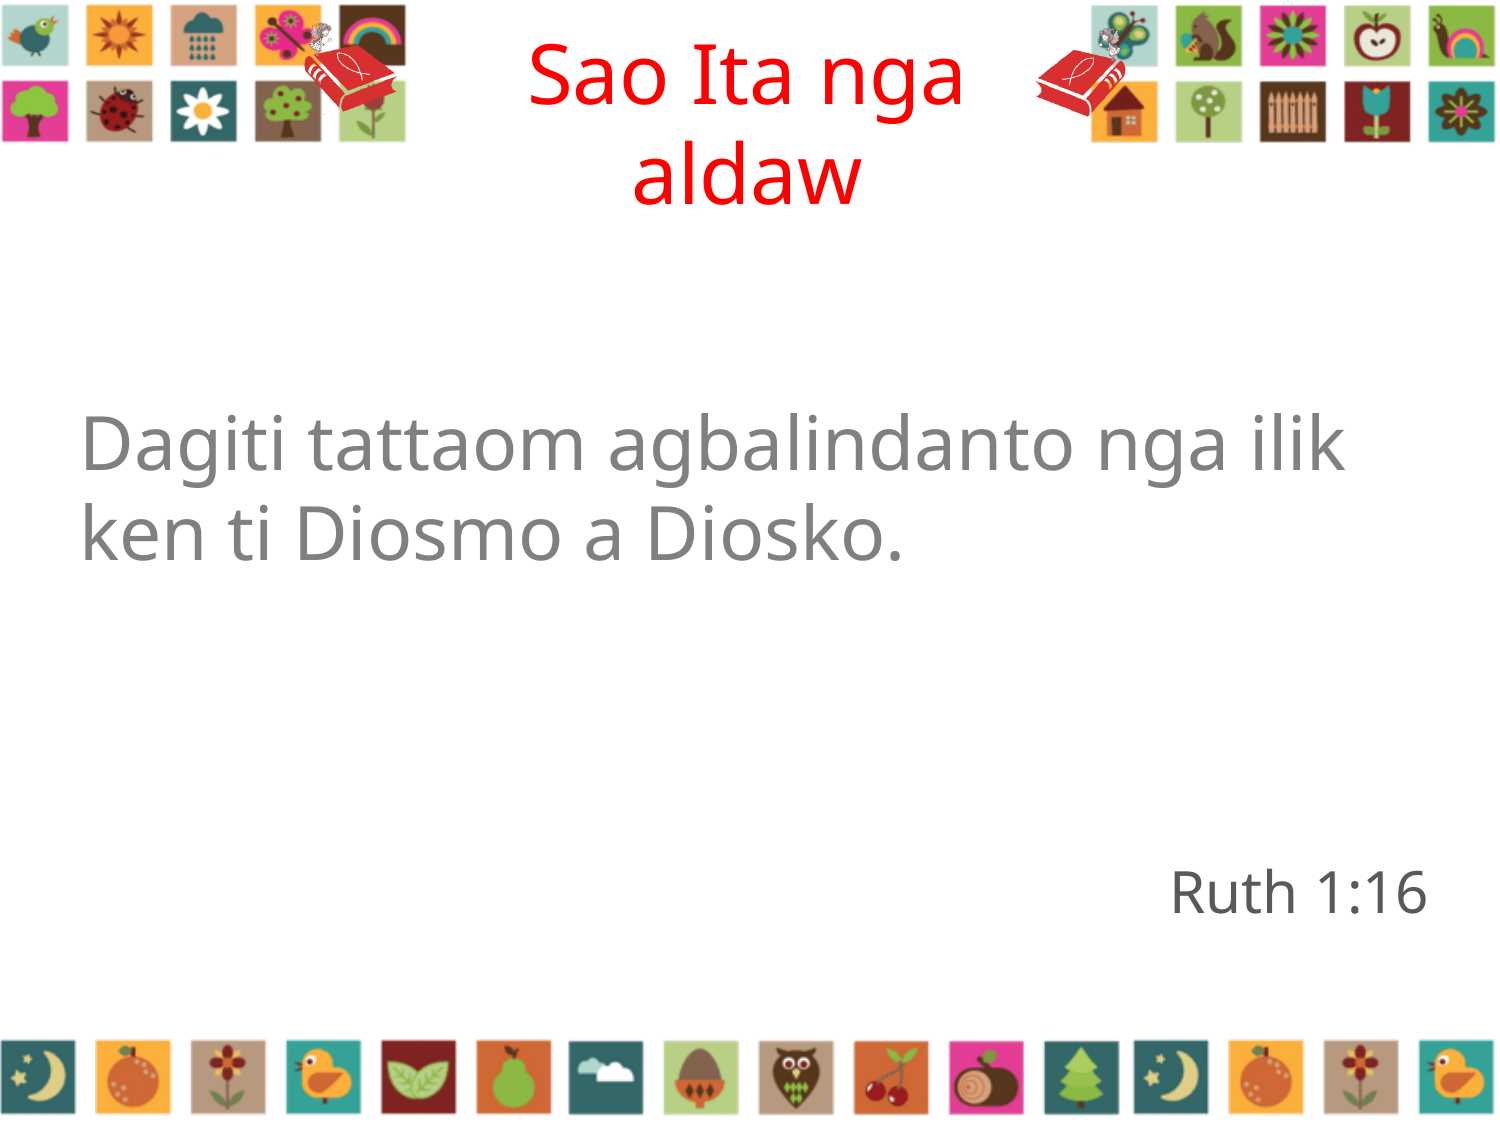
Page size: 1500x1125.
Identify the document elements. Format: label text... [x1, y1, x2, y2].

text_box Sao Ita nga aldaw [414, 13, 1080, 229]
text_box Ruth 1:16 [812, 848, 1444, 933]
picture [1003, 3, 1500, 150]
text_box Dagiti tattaom agbalindanto nga ilik ken ti Diosmo a Diosko. [64, 387, 1412, 583]
picture [0, 3, 430, 150]
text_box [0, 1028, 1500, 1118]
